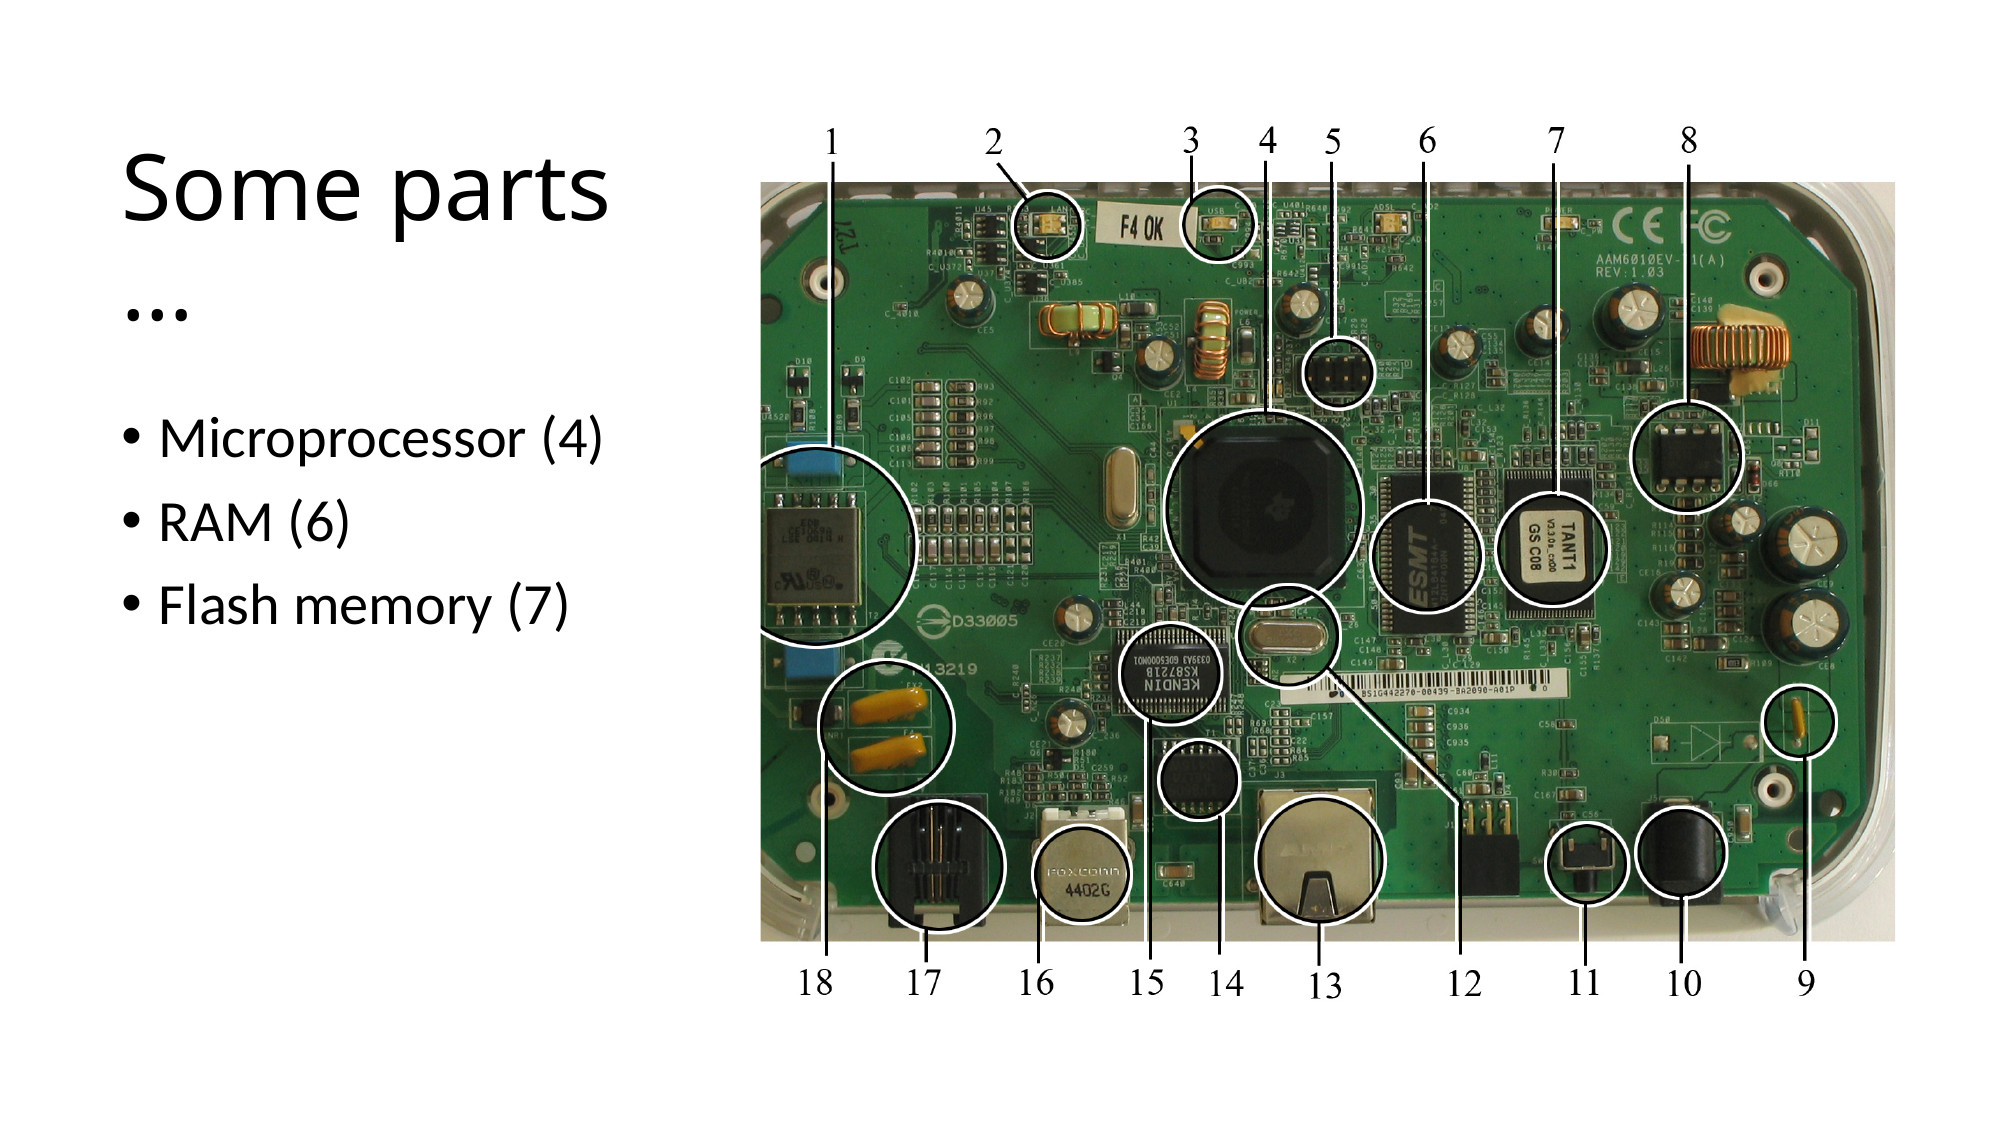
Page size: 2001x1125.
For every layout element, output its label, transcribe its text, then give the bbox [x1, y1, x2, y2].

title Some parts … [106, 103, 708, 379]
picture [760, 104, 1896, 1020]
list Microprocessor (4) RAM (6) Flash memory (7) [106, 399, 708, 1021]
